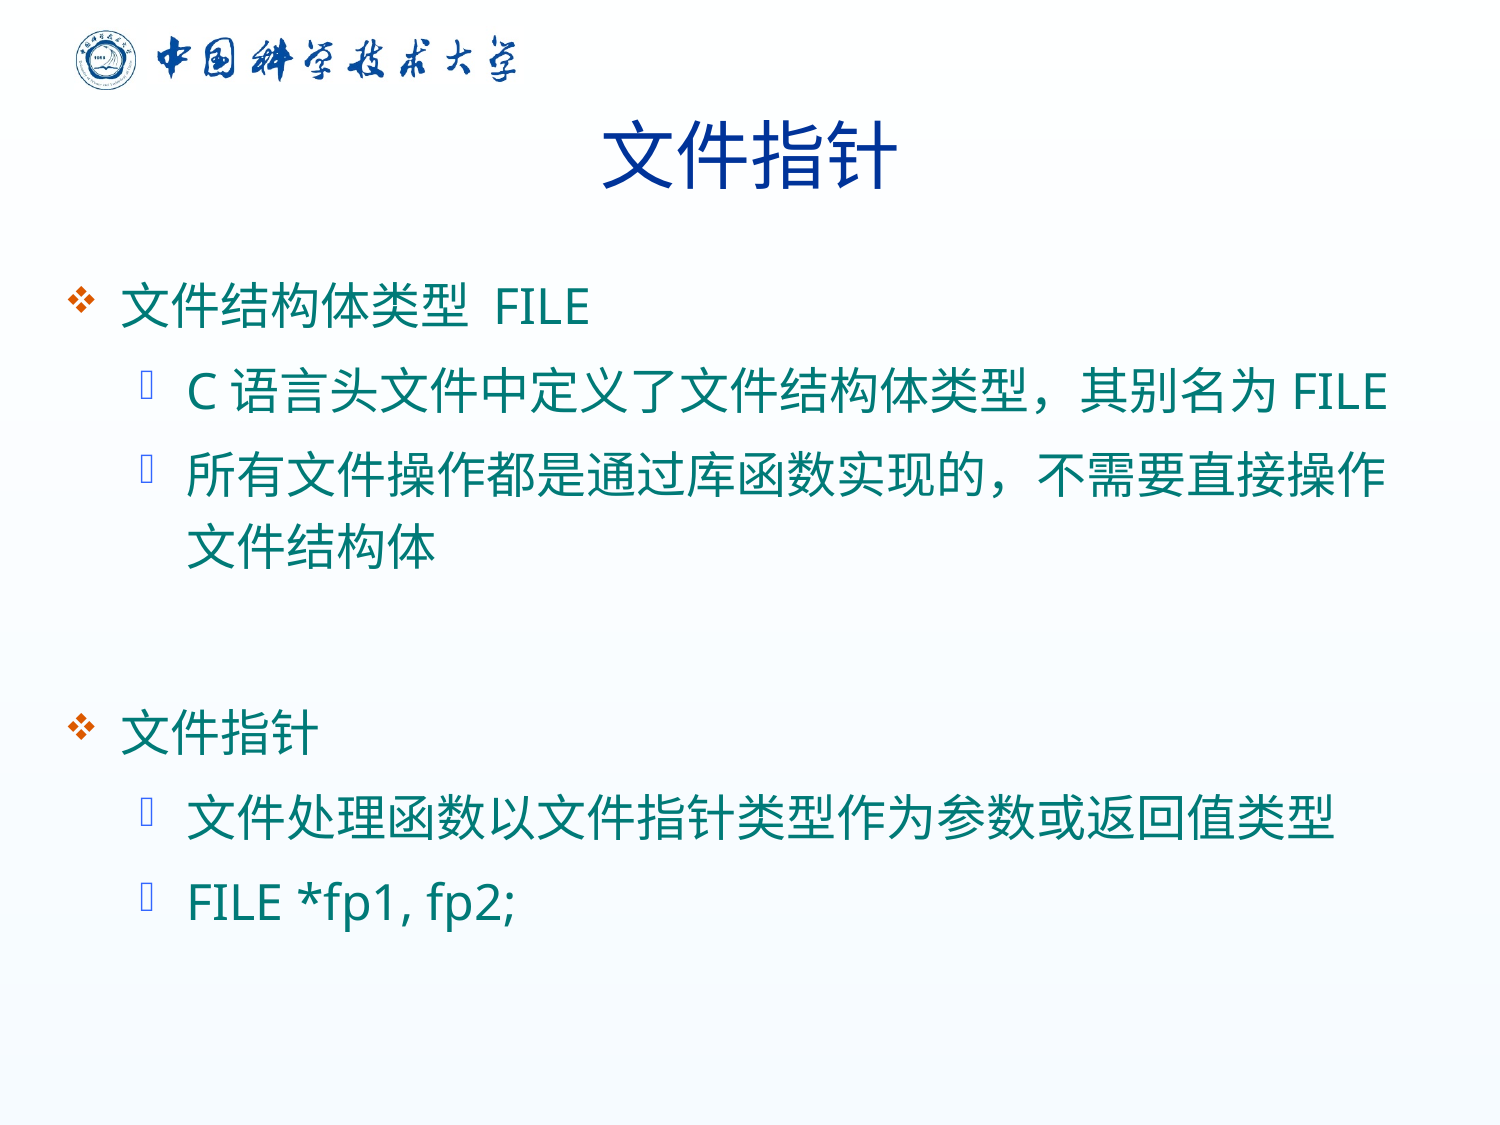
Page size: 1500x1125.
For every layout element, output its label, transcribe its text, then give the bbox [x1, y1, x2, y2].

title 文件指针 [49, 99, 1451, 209]
picture [74, 27, 136, 90]
list 文件结构体类型 FILE C语言头文件中定义了文件结构体类型，其别名为FILE 所有文件操作都是通过库函数实现的，不需要直接操作文件结构体 文件指针 文件处理函数以文件指针类型作为参数或返回值类型 FILE *fp1, fp2; [49, 255, 1451, 1001]
picture [147, 26, 524, 84]
